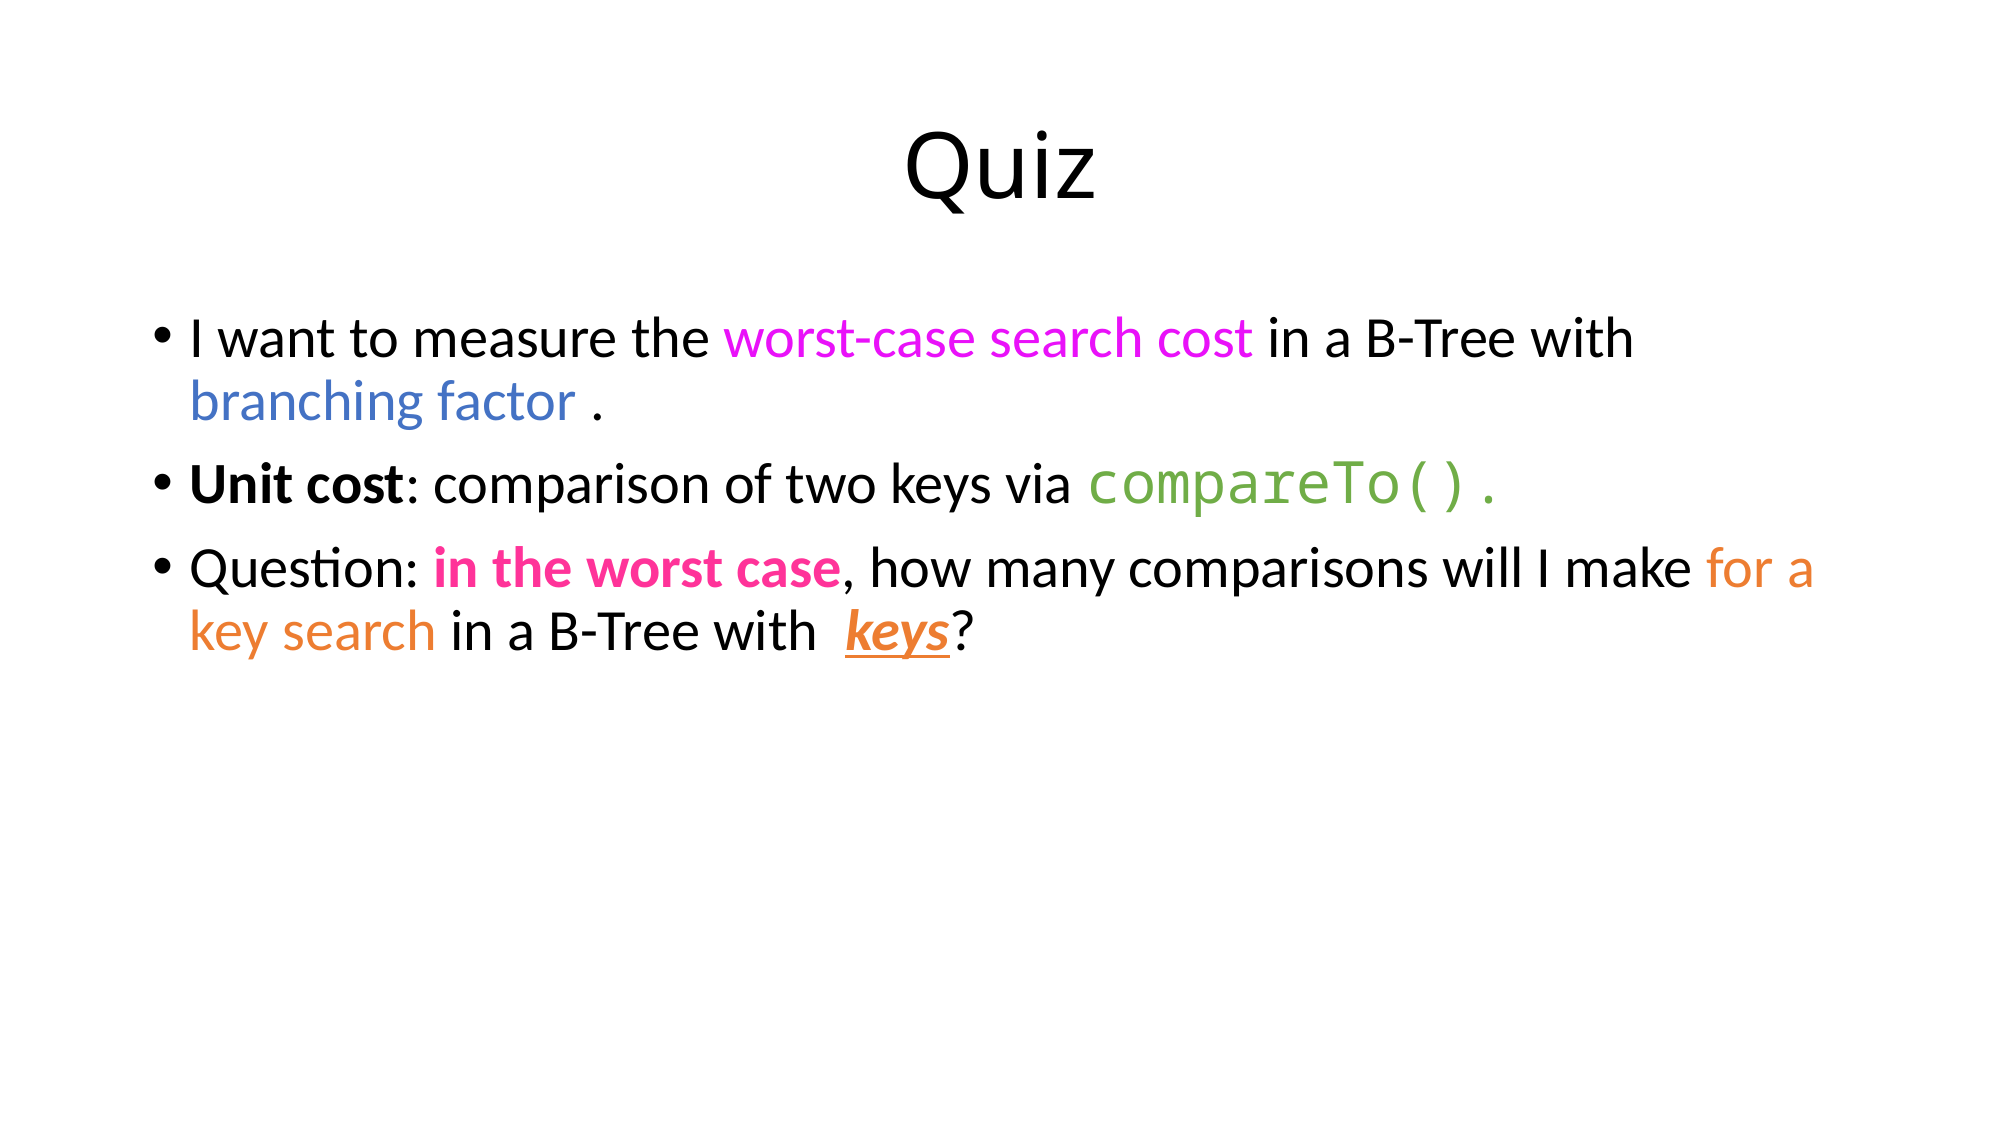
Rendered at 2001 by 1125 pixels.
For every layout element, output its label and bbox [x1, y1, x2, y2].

title [137, 59, 1863, 278]
